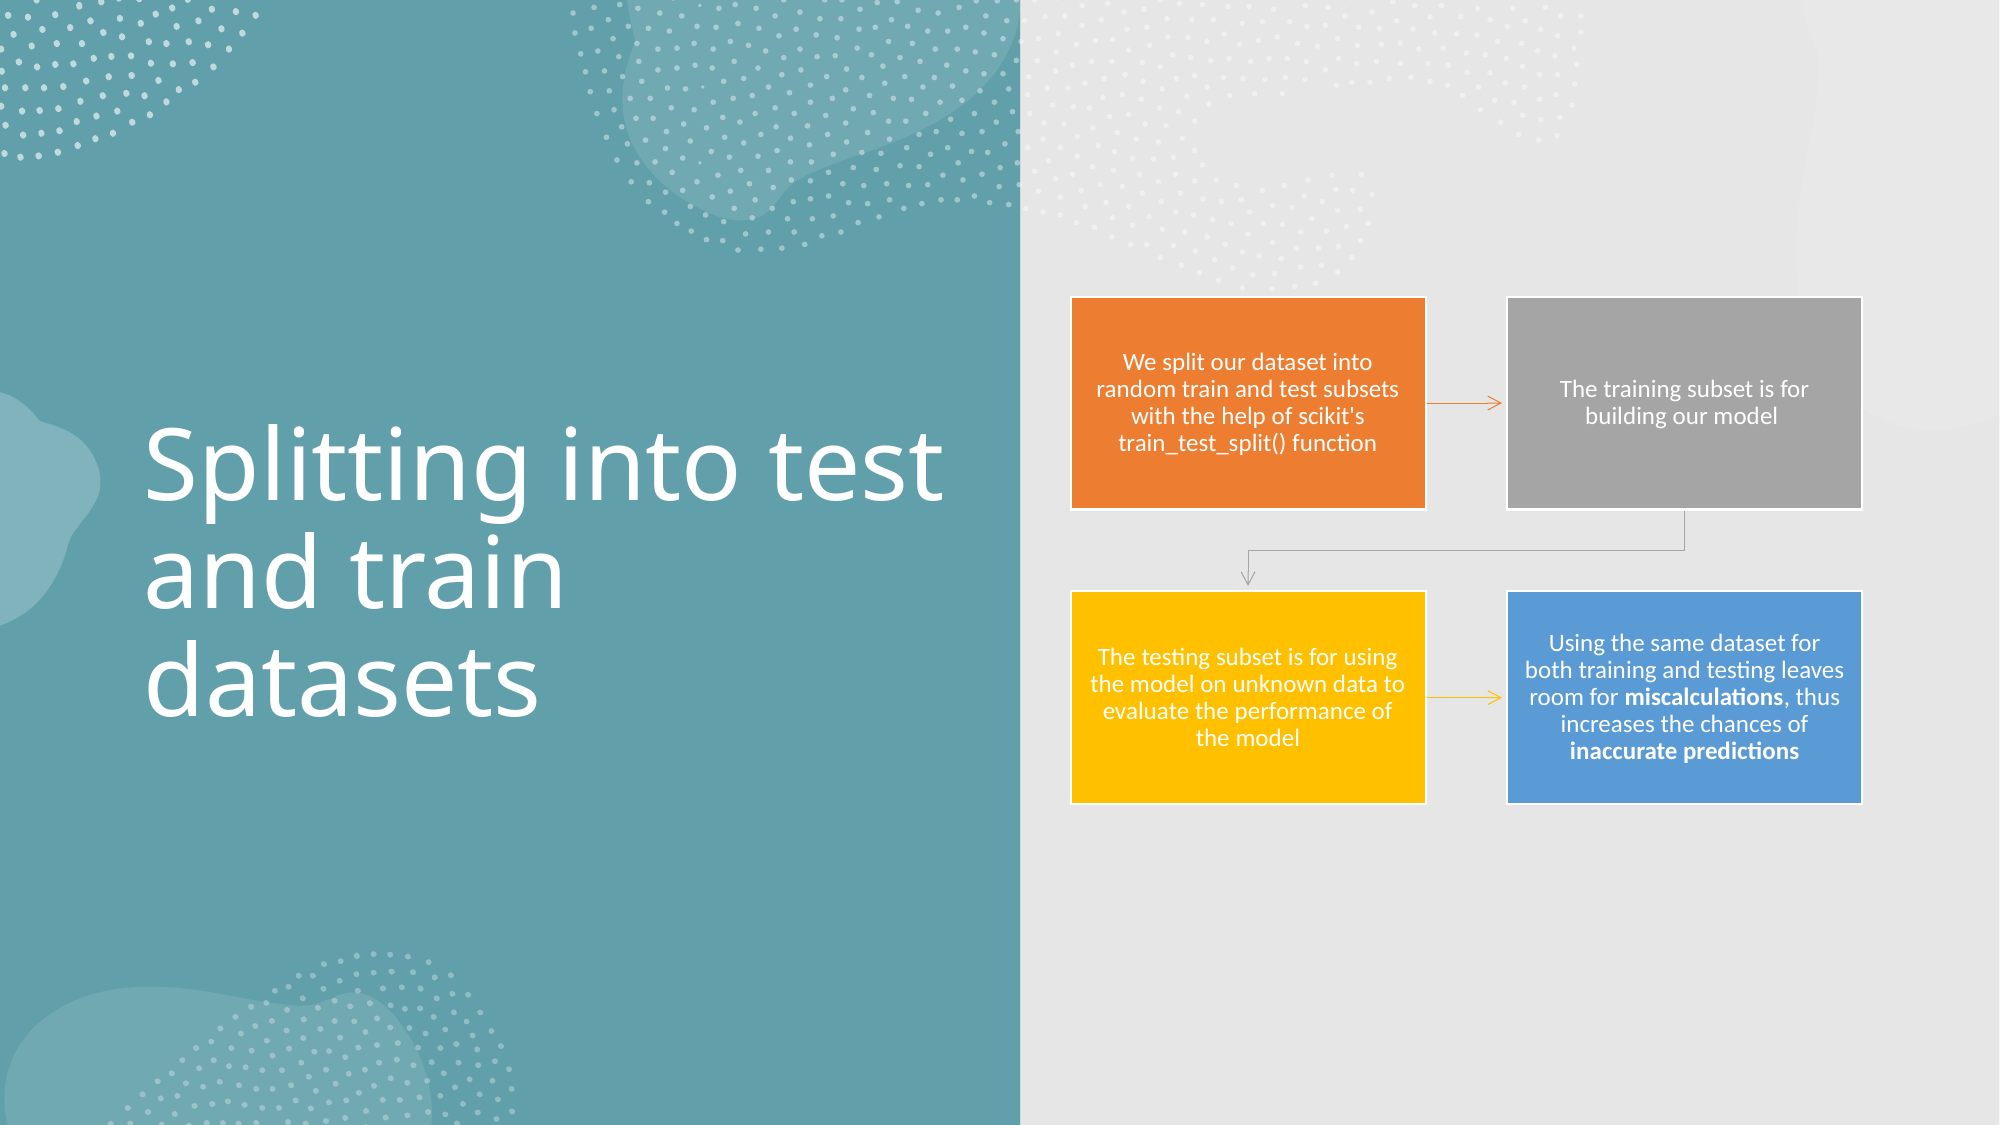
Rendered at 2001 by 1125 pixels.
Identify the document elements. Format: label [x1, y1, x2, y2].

text_box [0, 0, 2000, 1125]
list [1070, 86, 1863, 1014]
